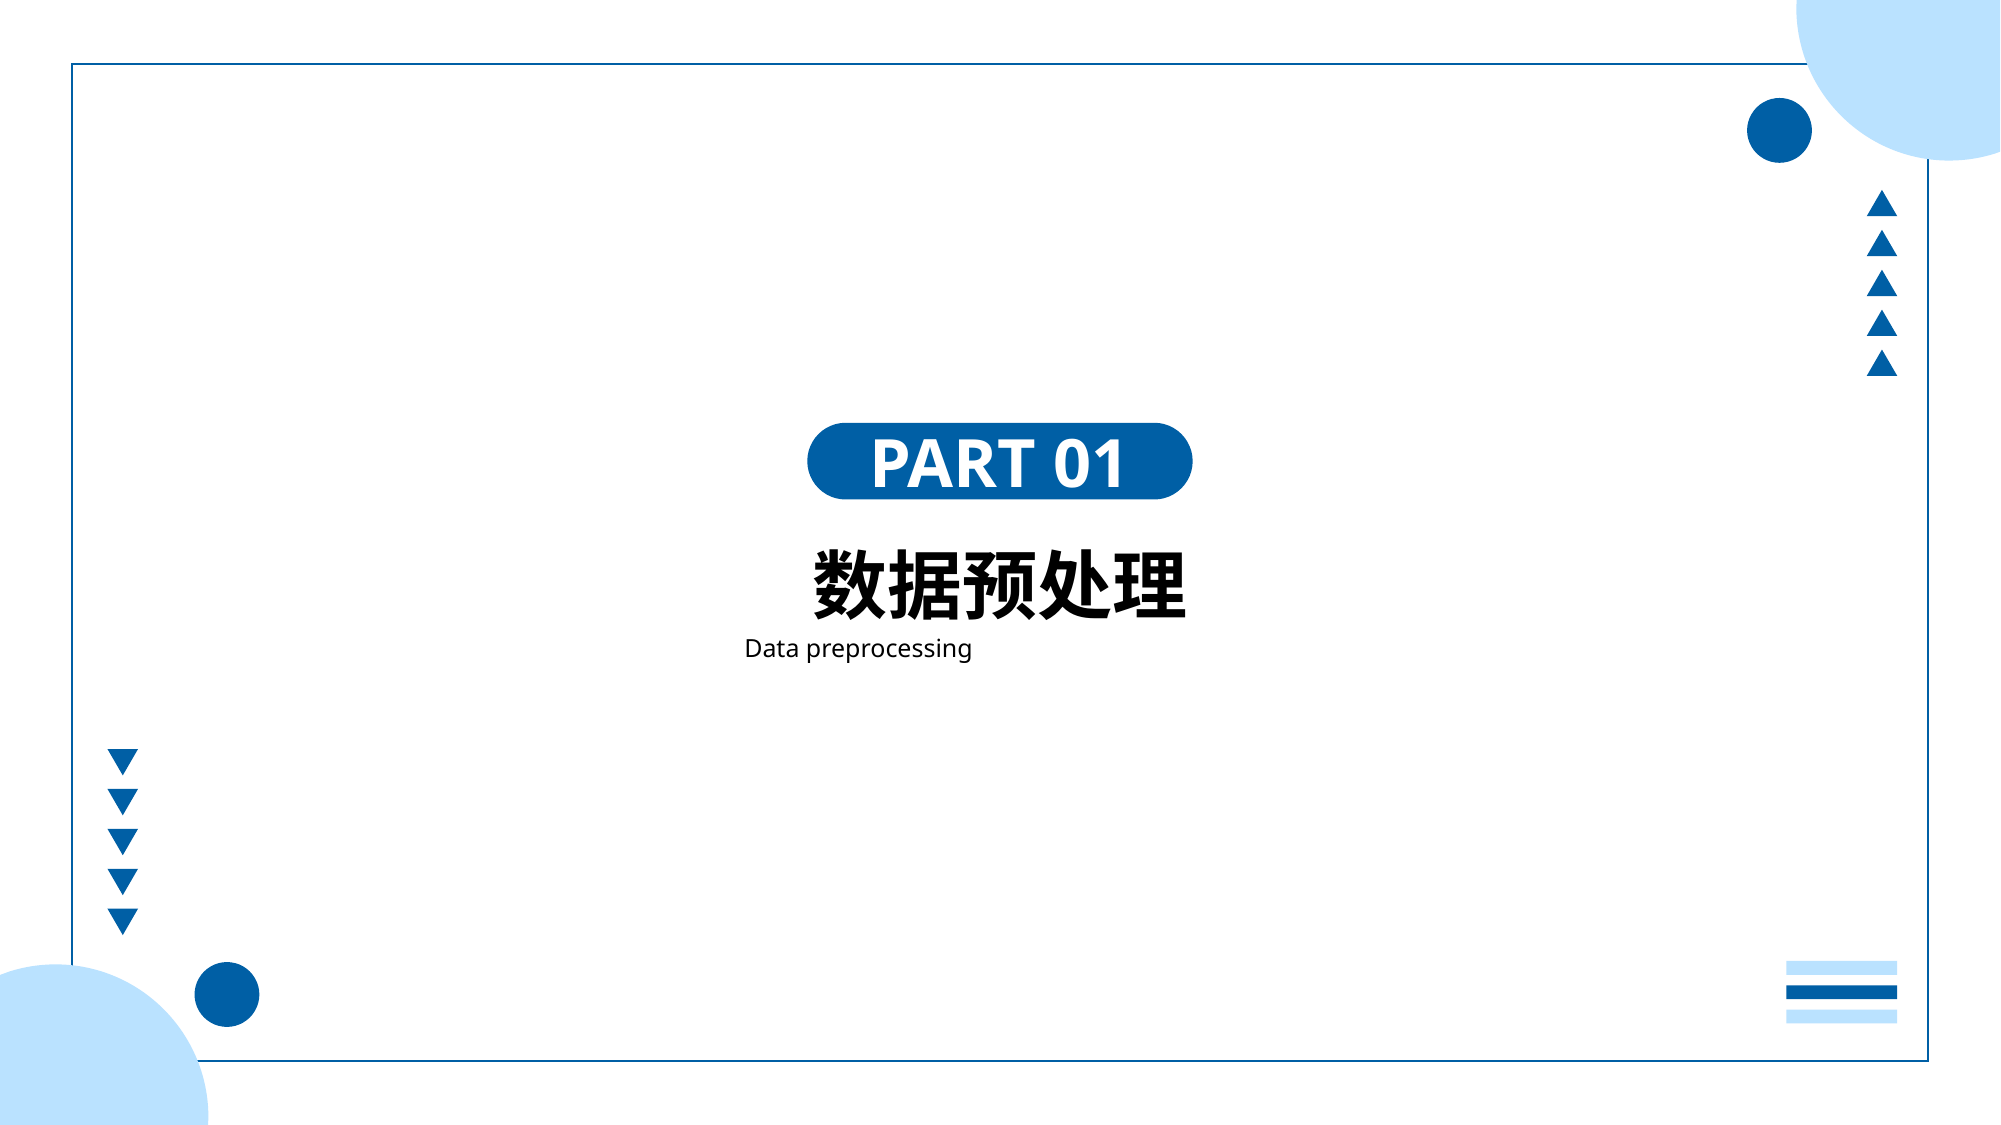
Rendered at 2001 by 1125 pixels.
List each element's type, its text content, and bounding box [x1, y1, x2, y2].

text_box PART 01 [806, 421, 1194, 501]
text_box 数据预处理 [729, 538, 1271, 625]
text_box Data preprocessing [729, 625, 1271, 671]
